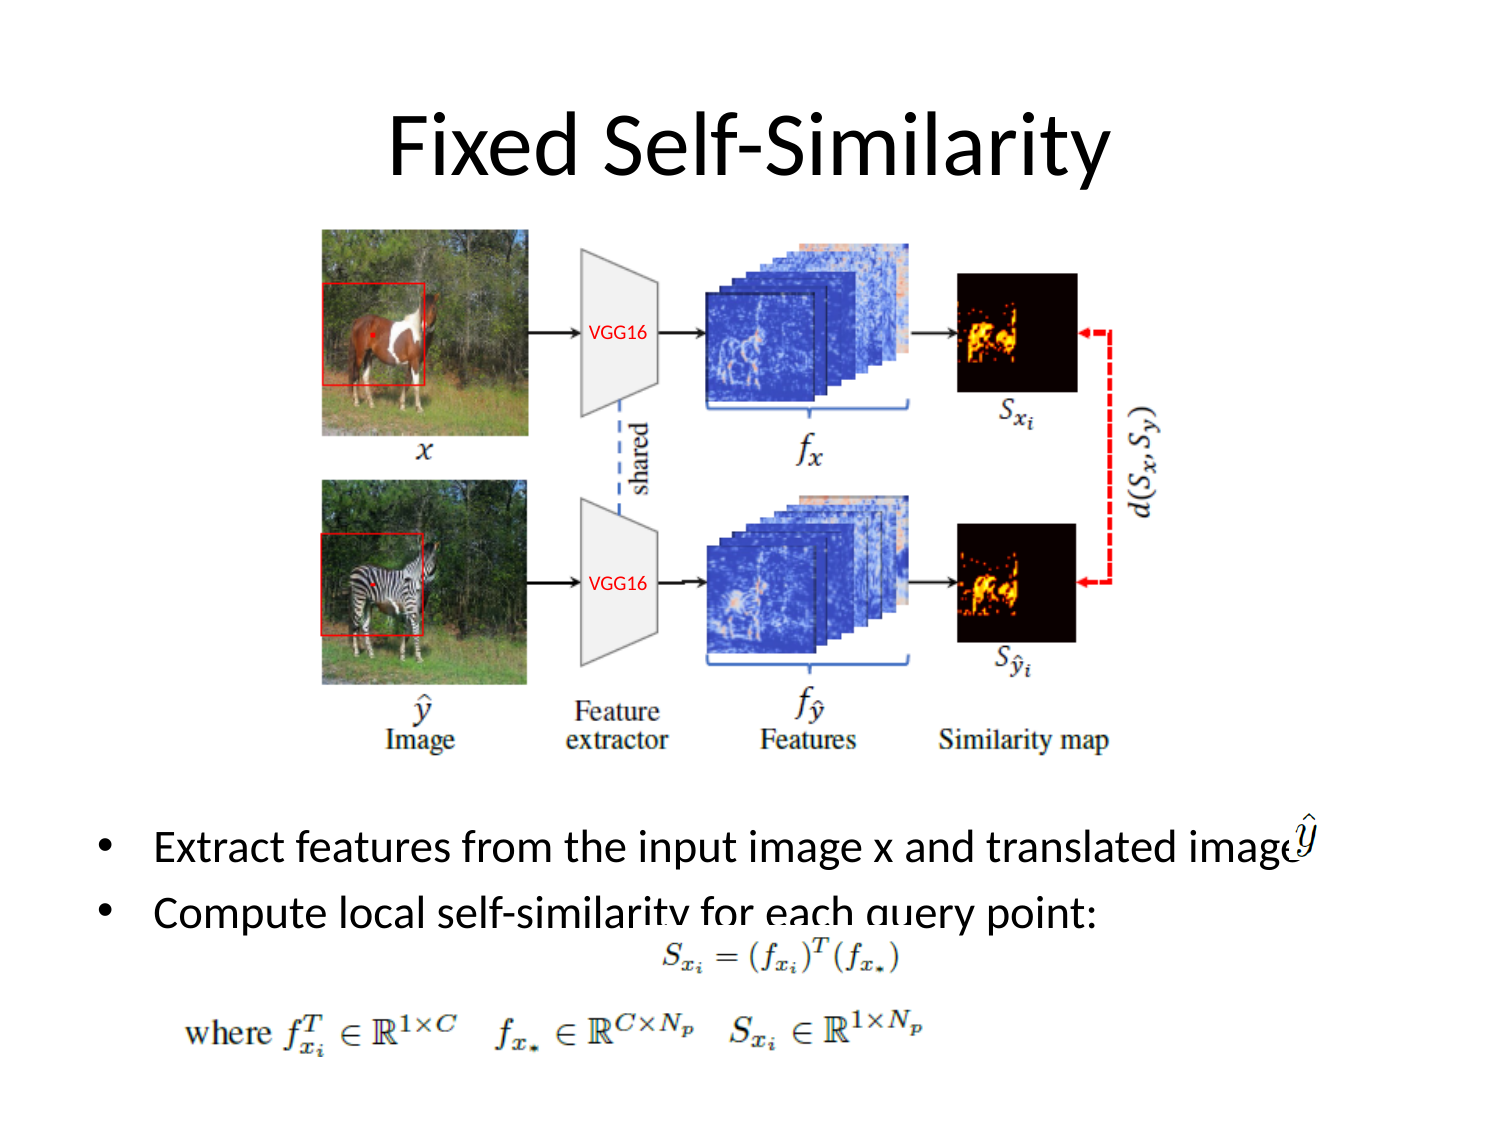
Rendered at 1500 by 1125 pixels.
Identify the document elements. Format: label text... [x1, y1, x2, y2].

picture [316, 222, 1164, 758]
picture [1288, 808, 1325, 860]
picture [644, 925, 915, 986]
list Extract features from the input image x and translated image Compute local self-similarity for each query point: [82, 808, 1432, 982]
picture [726, 1007, 929, 1057]
picture [491, 1012, 702, 1055]
title Fixed Self-Similarity [75, 45, 1425, 233]
picture [175, 995, 461, 1058]
